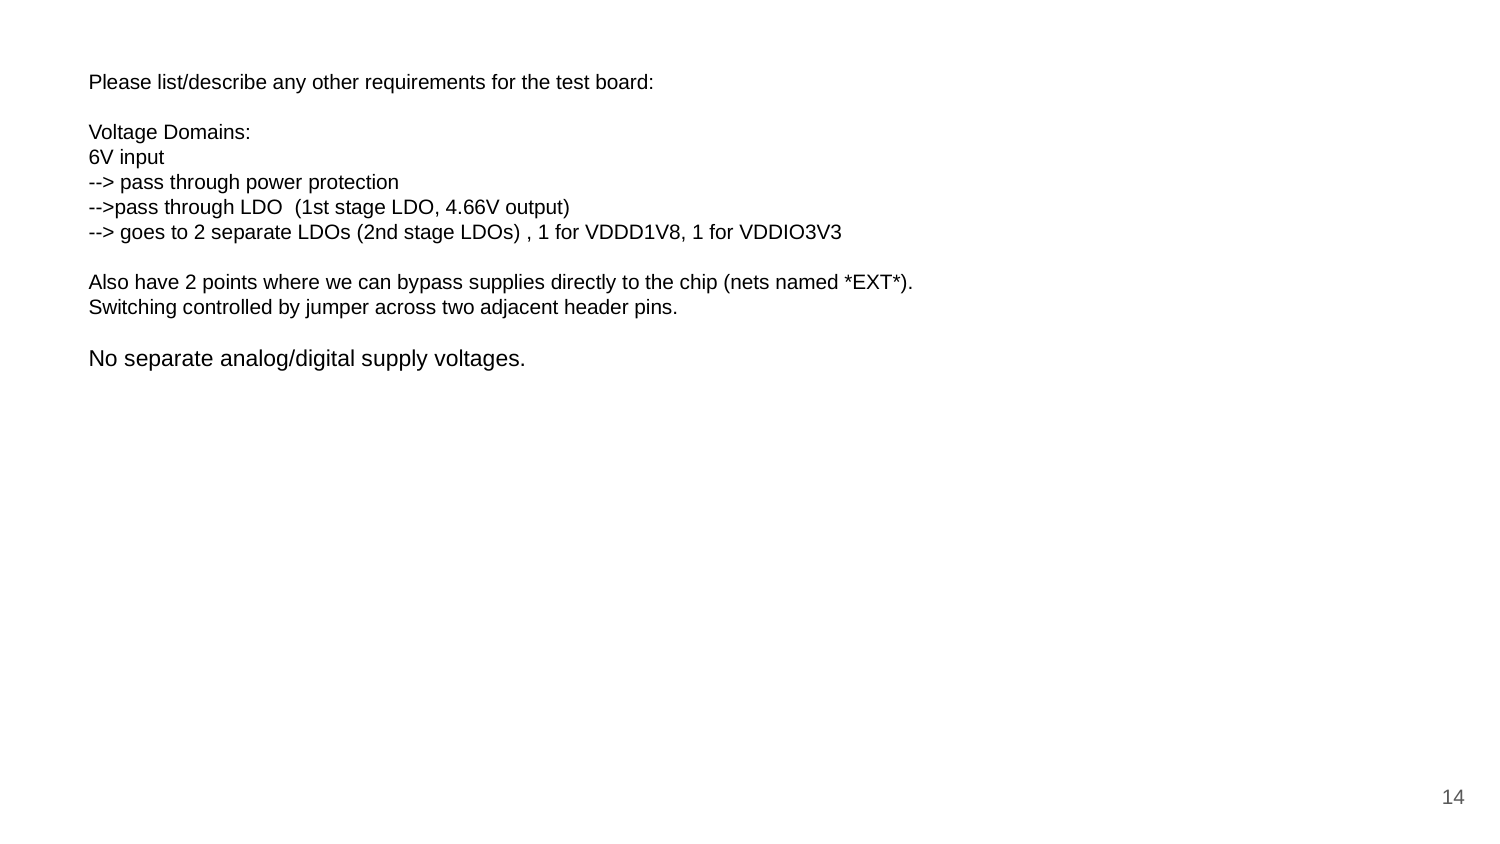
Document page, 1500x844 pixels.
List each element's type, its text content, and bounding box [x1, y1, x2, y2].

text_box Please list/describe any other requirements for the test board: Voltage Domains: 6V input --> pass through power protection -->pass through LDO (1st stage LDO, 4.66V output) --> goes to 2 separate LDOs (2nd stage LDOs) , 1 for VDDD1V8, 1 for VDDIO3V3 Also have 2 points where we can bypass supplies directly to the chip (nets named *EXT*). Switching controlled by jumper across two adjacent header pins. No separate analog/digital supply voltages. [73, 53, 1390, 730]
slide_number 14 [1389, 764, 1480, 830]
